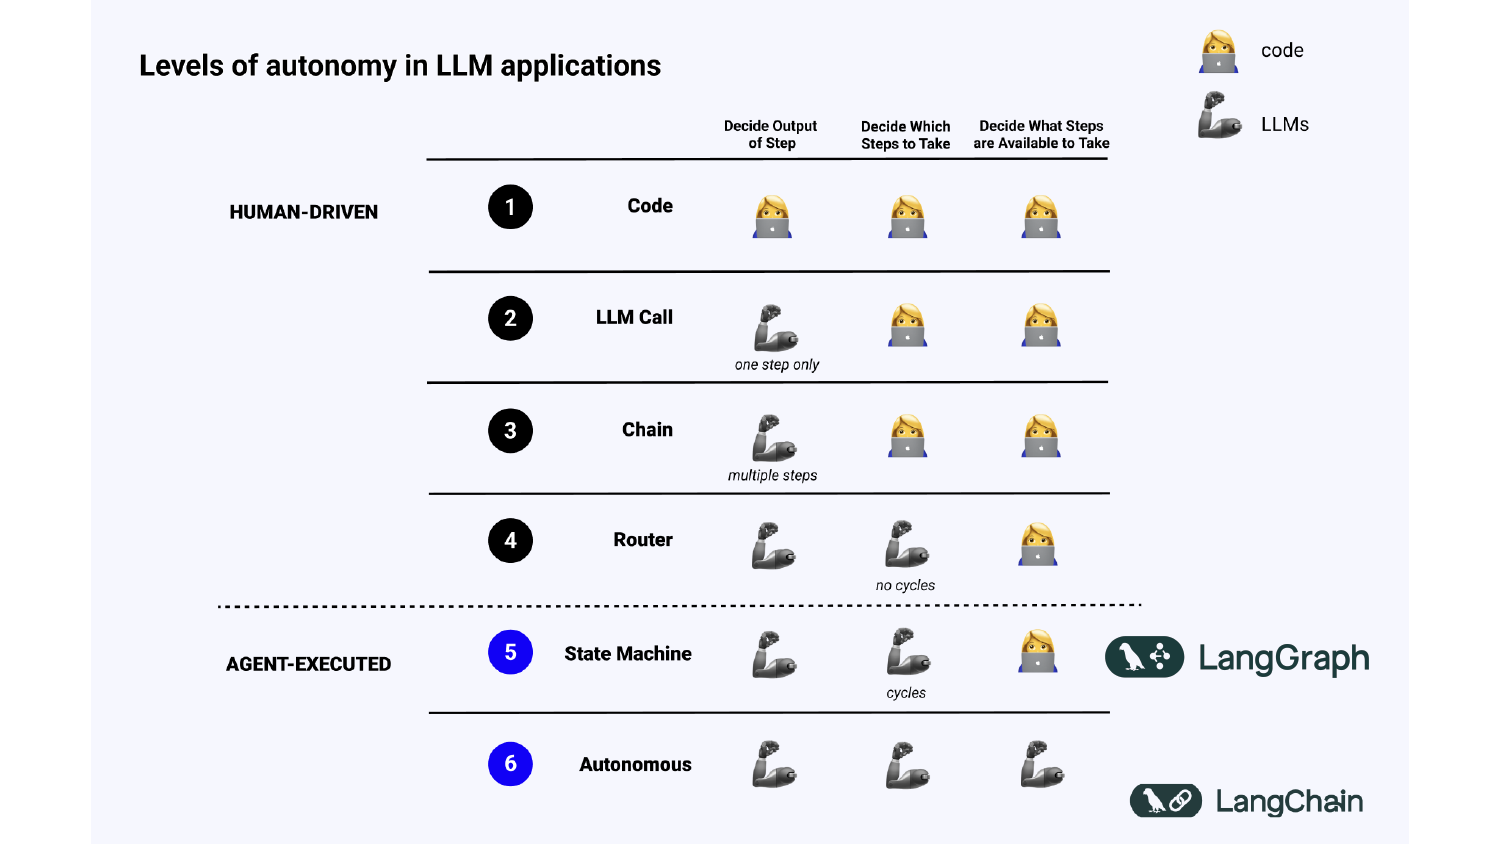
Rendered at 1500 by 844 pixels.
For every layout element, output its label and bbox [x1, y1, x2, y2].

picture [91, 0, 1409, 844]
